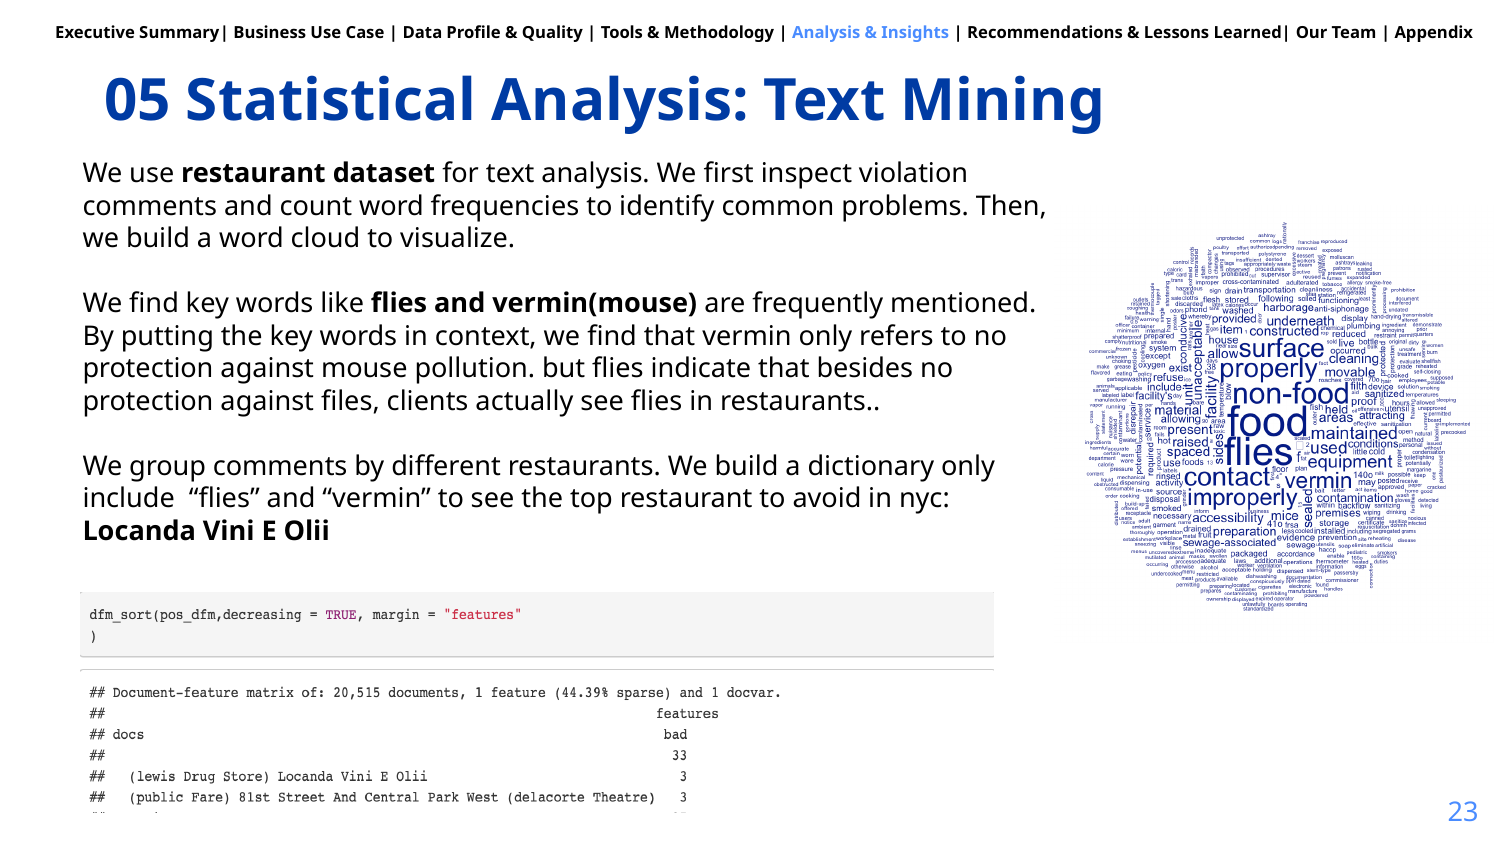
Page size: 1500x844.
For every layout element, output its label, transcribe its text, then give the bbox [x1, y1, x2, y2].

picture [1054, 205, 1494, 643]
slide_number 23 [1403, 779, 1494, 844]
picture [79, 592, 994, 813]
text_box We use restaurant dataset for text analysis. We first inspect violation comments and count word frequencies to identify common problems. Then, we build a word cloud to visualize. We find key words like flies and vermin(mouse) are frequently mentioned. By putting the key words in context, we find that vermin only refers to no protection against mouse pollution. but flies indicate that besides no protection against files, clients actually see flies in restaurants.. We group comments by different restaurants. We build a dictionary only include “flies” and “vermin” to see the top restaurant to avoid in nyc: Locanda Vini E Olii [67, 140, 1074, 626]
text_box Executive Summary| Business Use Case | Data Profile & Quality | Tools & Methodology | Analysis & Insights | Recommendations & Lessons Learned| Our Team | Appendix [40, 11, 1500, 52]
title 05 Statistical Analysis: Text Mining [0, 46, 1237, 141]
